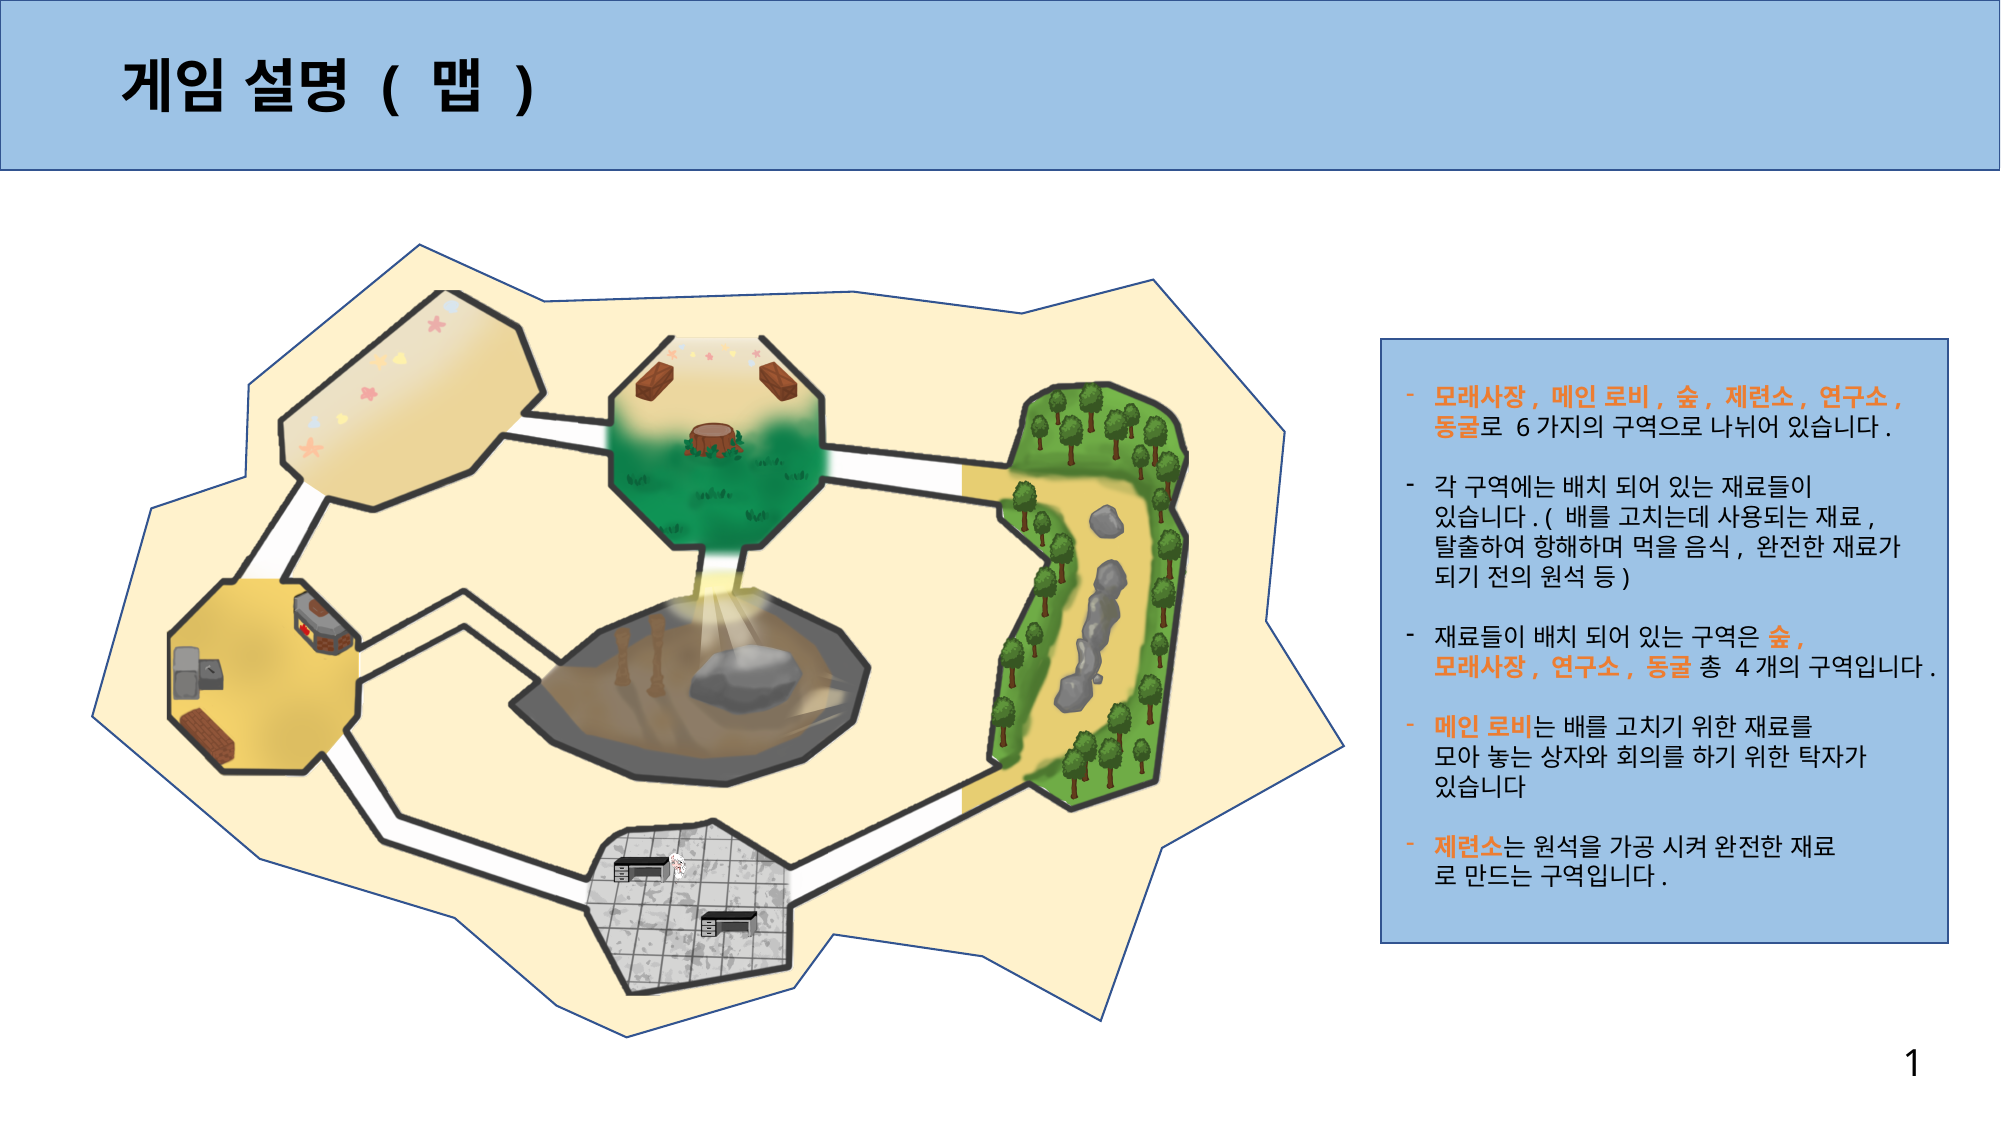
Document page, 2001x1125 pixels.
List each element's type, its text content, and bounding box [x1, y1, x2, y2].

text_box 1 [1887, 1031, 1939, 1092]
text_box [92, 244, 1344, 1038]
text_box 게임 설명 ( 맵 ) [106, 41, 800, 127]
text_box [0, 0, 2000, 171]
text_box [1380, 338, 1954, 944]
